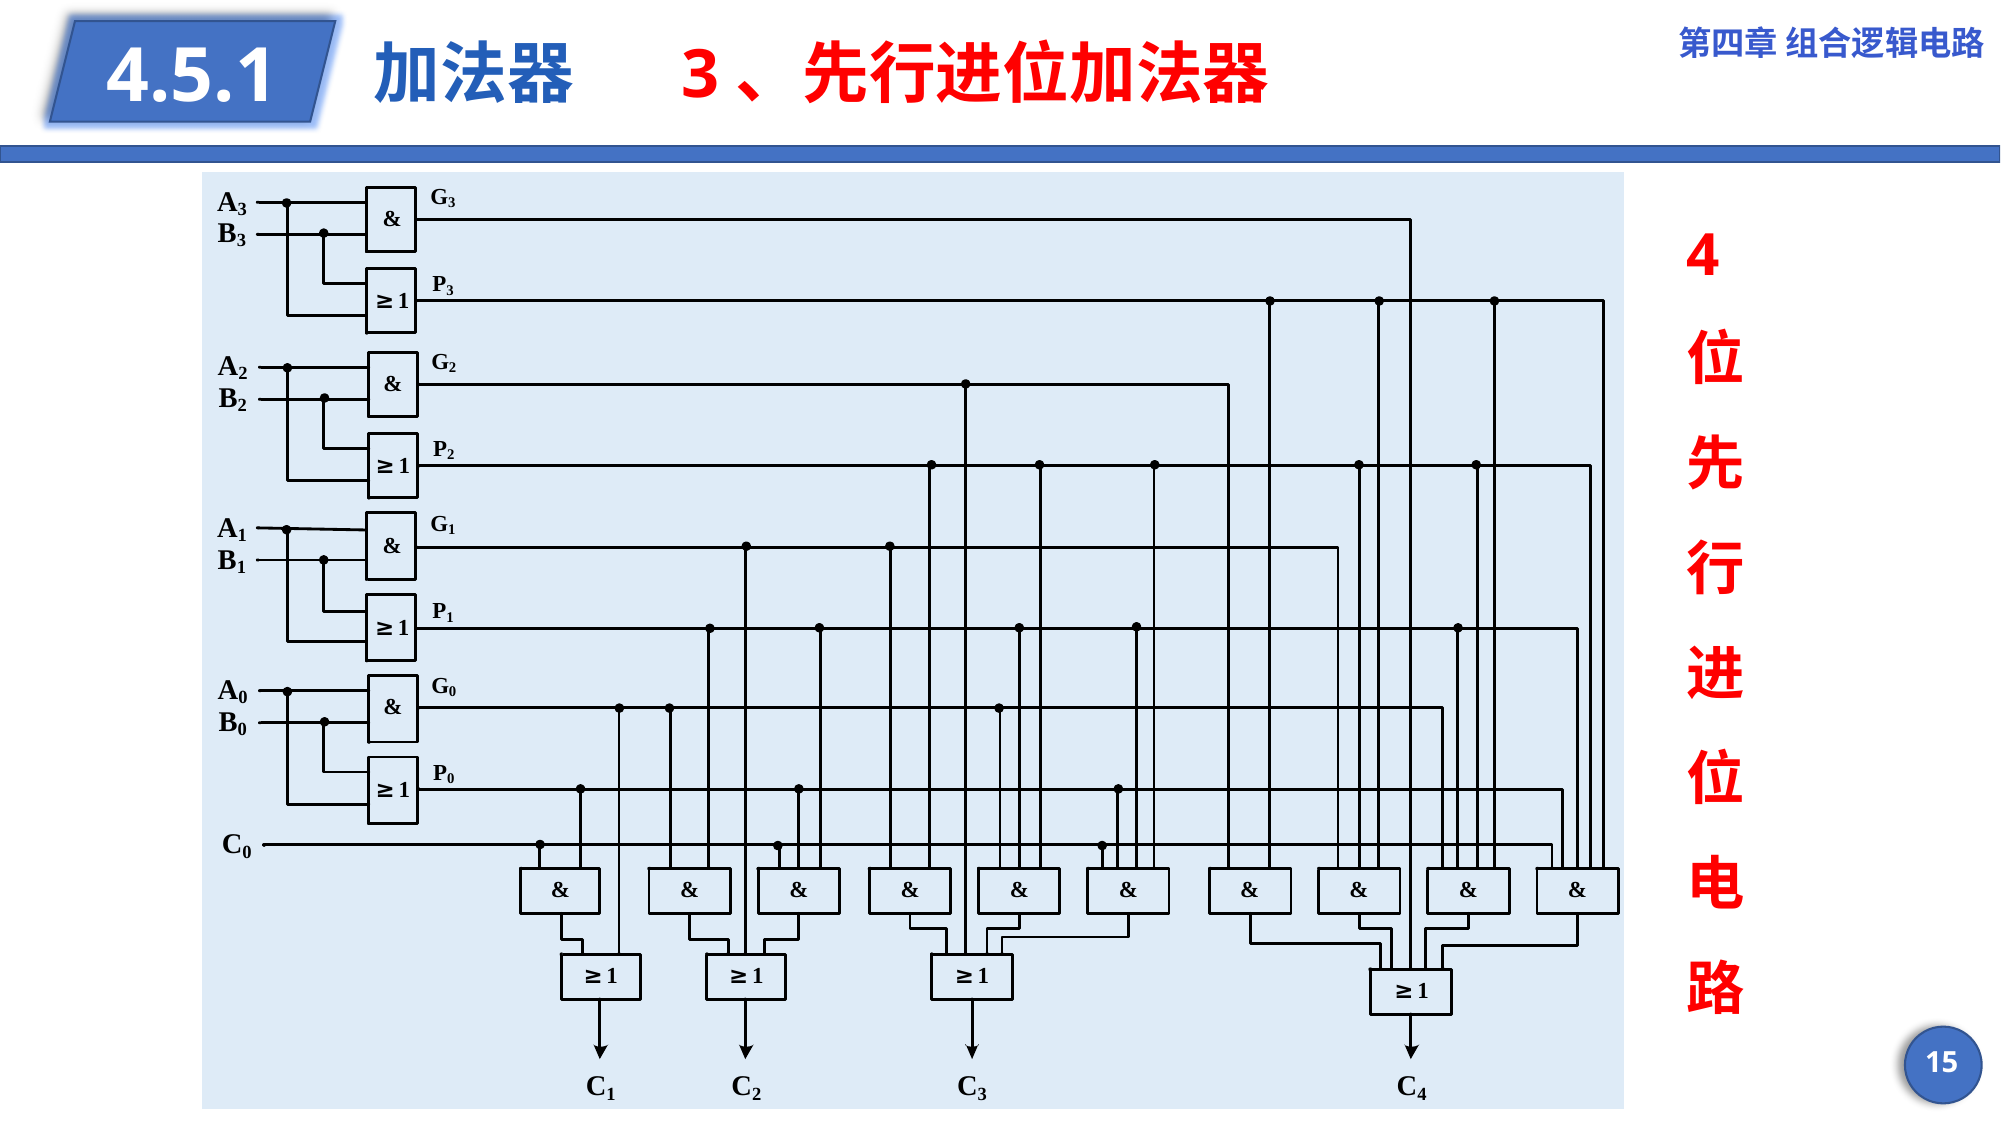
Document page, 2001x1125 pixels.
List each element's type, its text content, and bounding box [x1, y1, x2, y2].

footer 第四章 组合逻辑电路 [1654, 0, 2000, 84]
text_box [201, 172, 1624, 1110]
title 加法器 3、先行进位加法器 [358, 16, 1306, 137]
slide_number 15 [1895, 1033, 1989, 1094]
text_box 4.5.1 [48, 20, 337, 123]
text_box 4位先行进位电路 [1672, 174, 1793, 1029]
